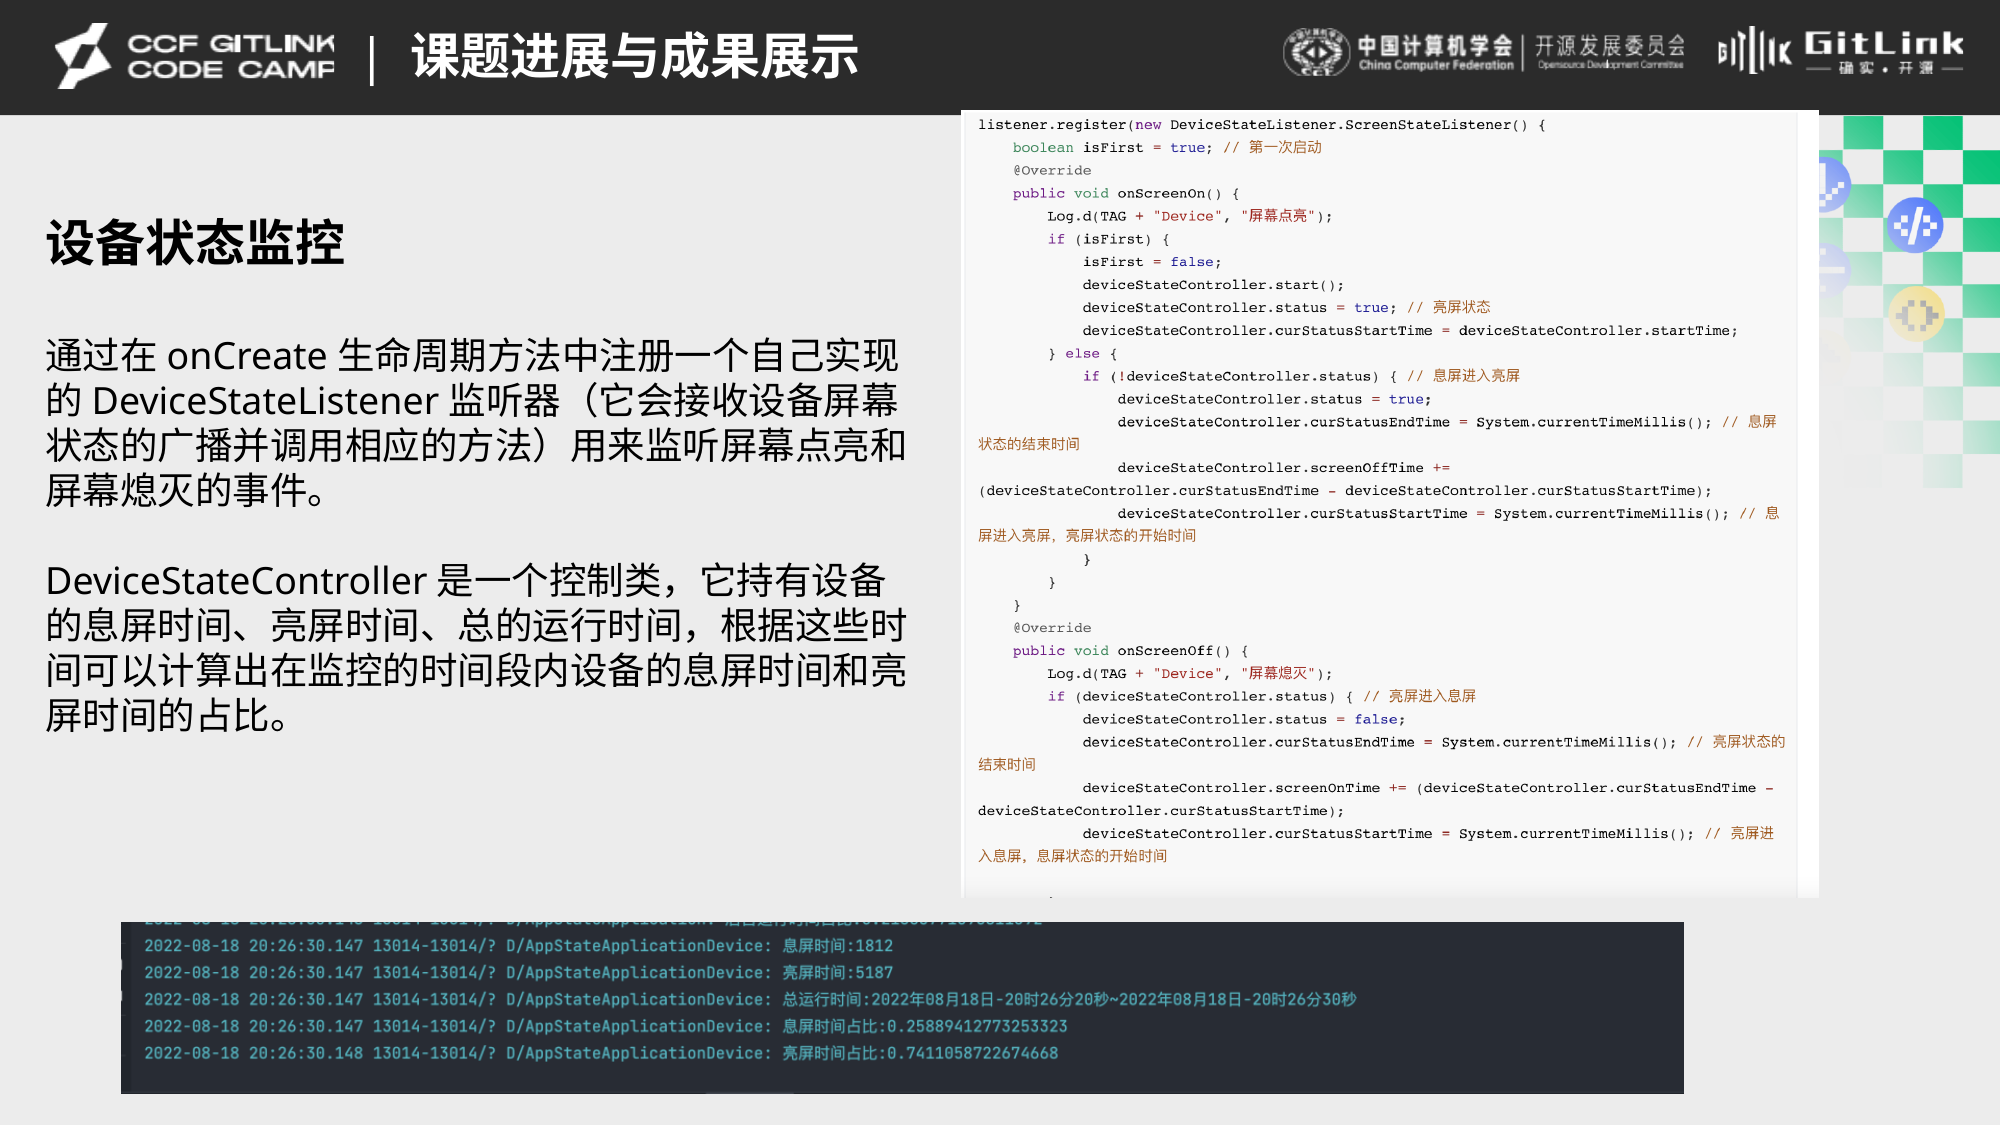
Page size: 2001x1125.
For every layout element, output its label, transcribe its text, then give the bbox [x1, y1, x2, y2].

text_box [0, 0, 1797, 116]
picture [121, 922, 1684, 1094]
text_box | 课题进展与成果展示 [343, 17, 943, 92]
picture [54, 23, 335, 89]
text_box 设备状态监控 通过在onCreate生命周期方法中注册一个自己实现的DeviceStateListener监听器（它会接收设备屏幕状态的广播并调用相应的方法）用来监听屏幕点亮和屏幕熄灭的事件。 DeviceStateController是一个控制类，它持有设备的息屏时间、亮屏时间、总的运行时间，根据这些时间可以计算出在监控的时间段内设备的息屏时间和亮屏时间的占比。 [30, 204, 923, 805]
text_box [1887, 0, 2000, 56]
picture [961, 0, 2000, 899]
